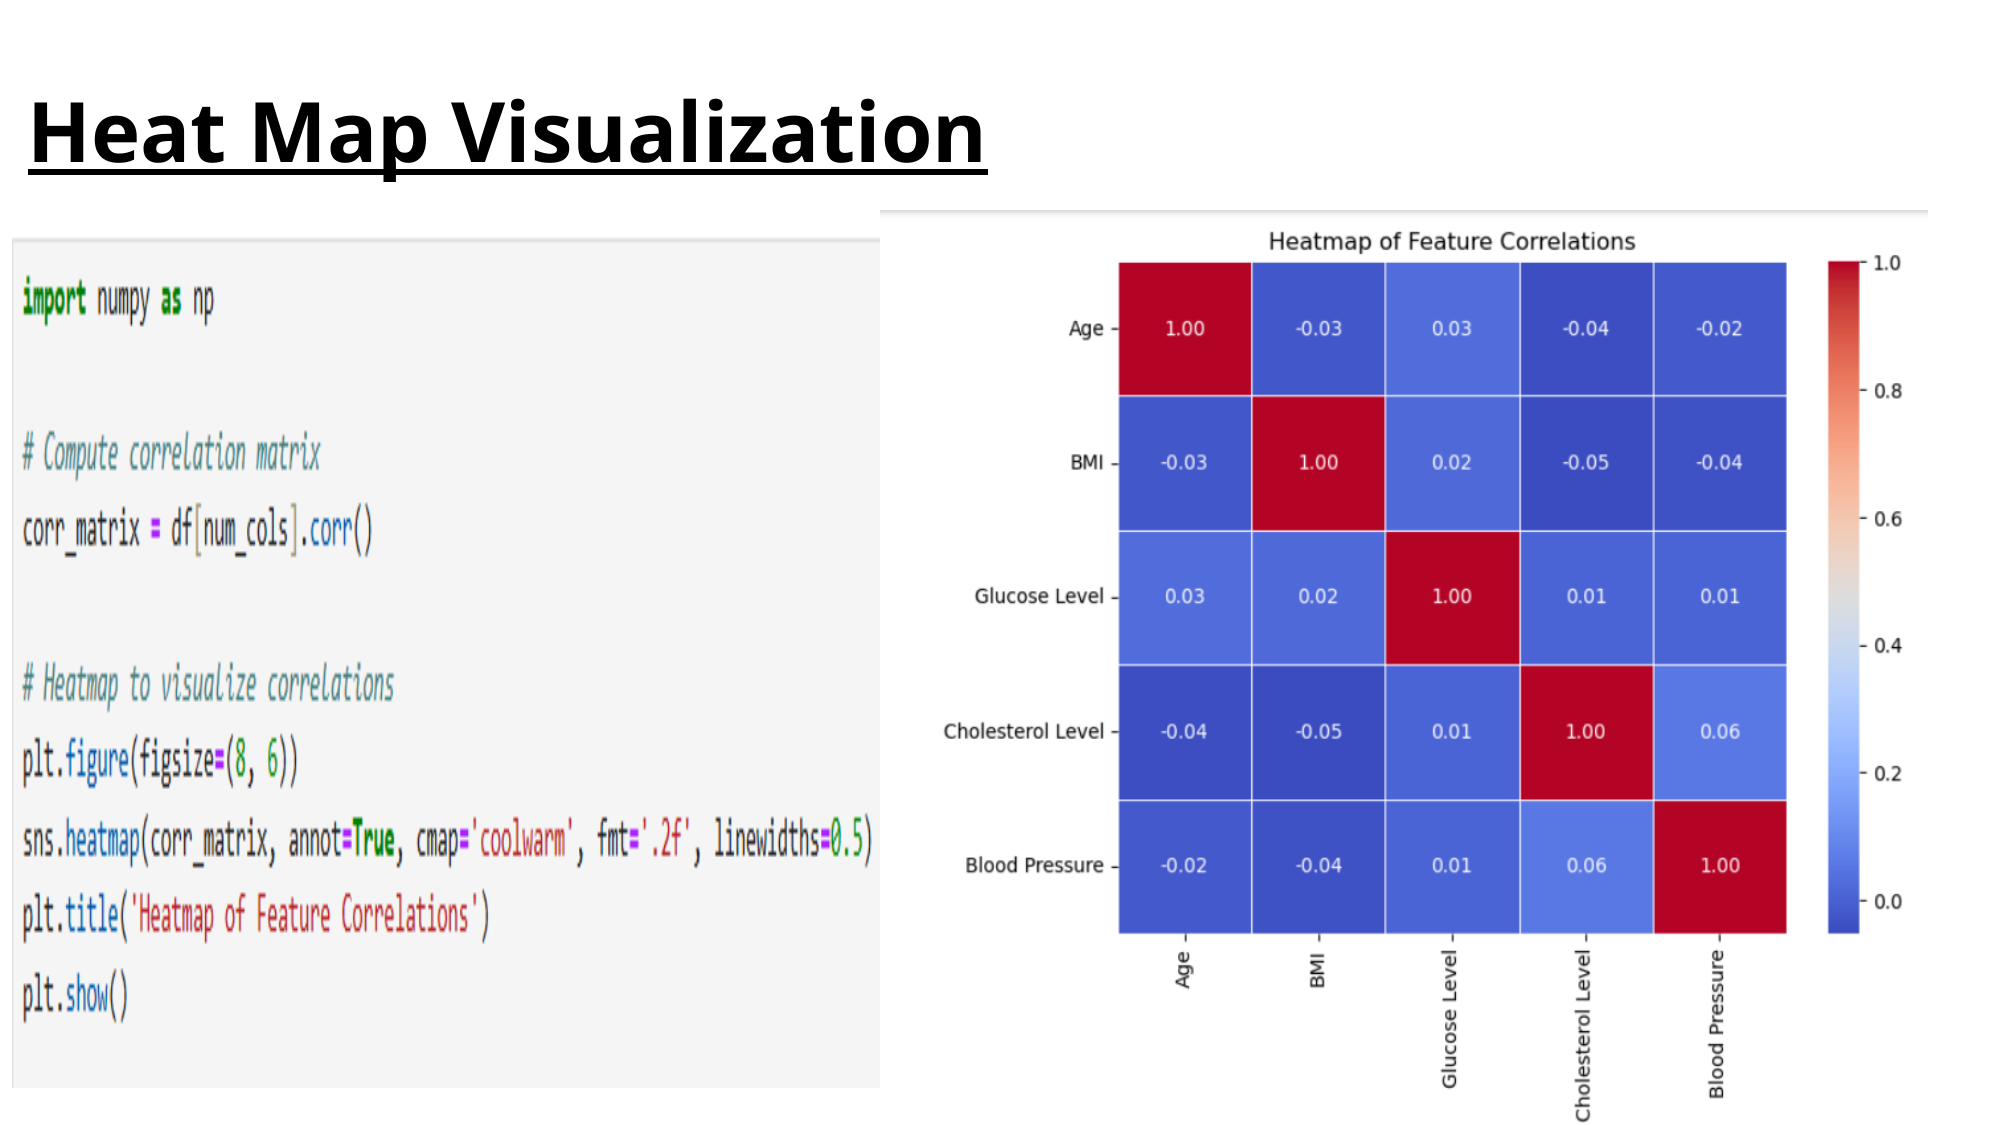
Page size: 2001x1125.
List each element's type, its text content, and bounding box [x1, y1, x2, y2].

picture [880, 210, 1928, 1125]
title Heat Map Visualization [12, 27, 1738, 216]
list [12, 216, 880, 1088]
